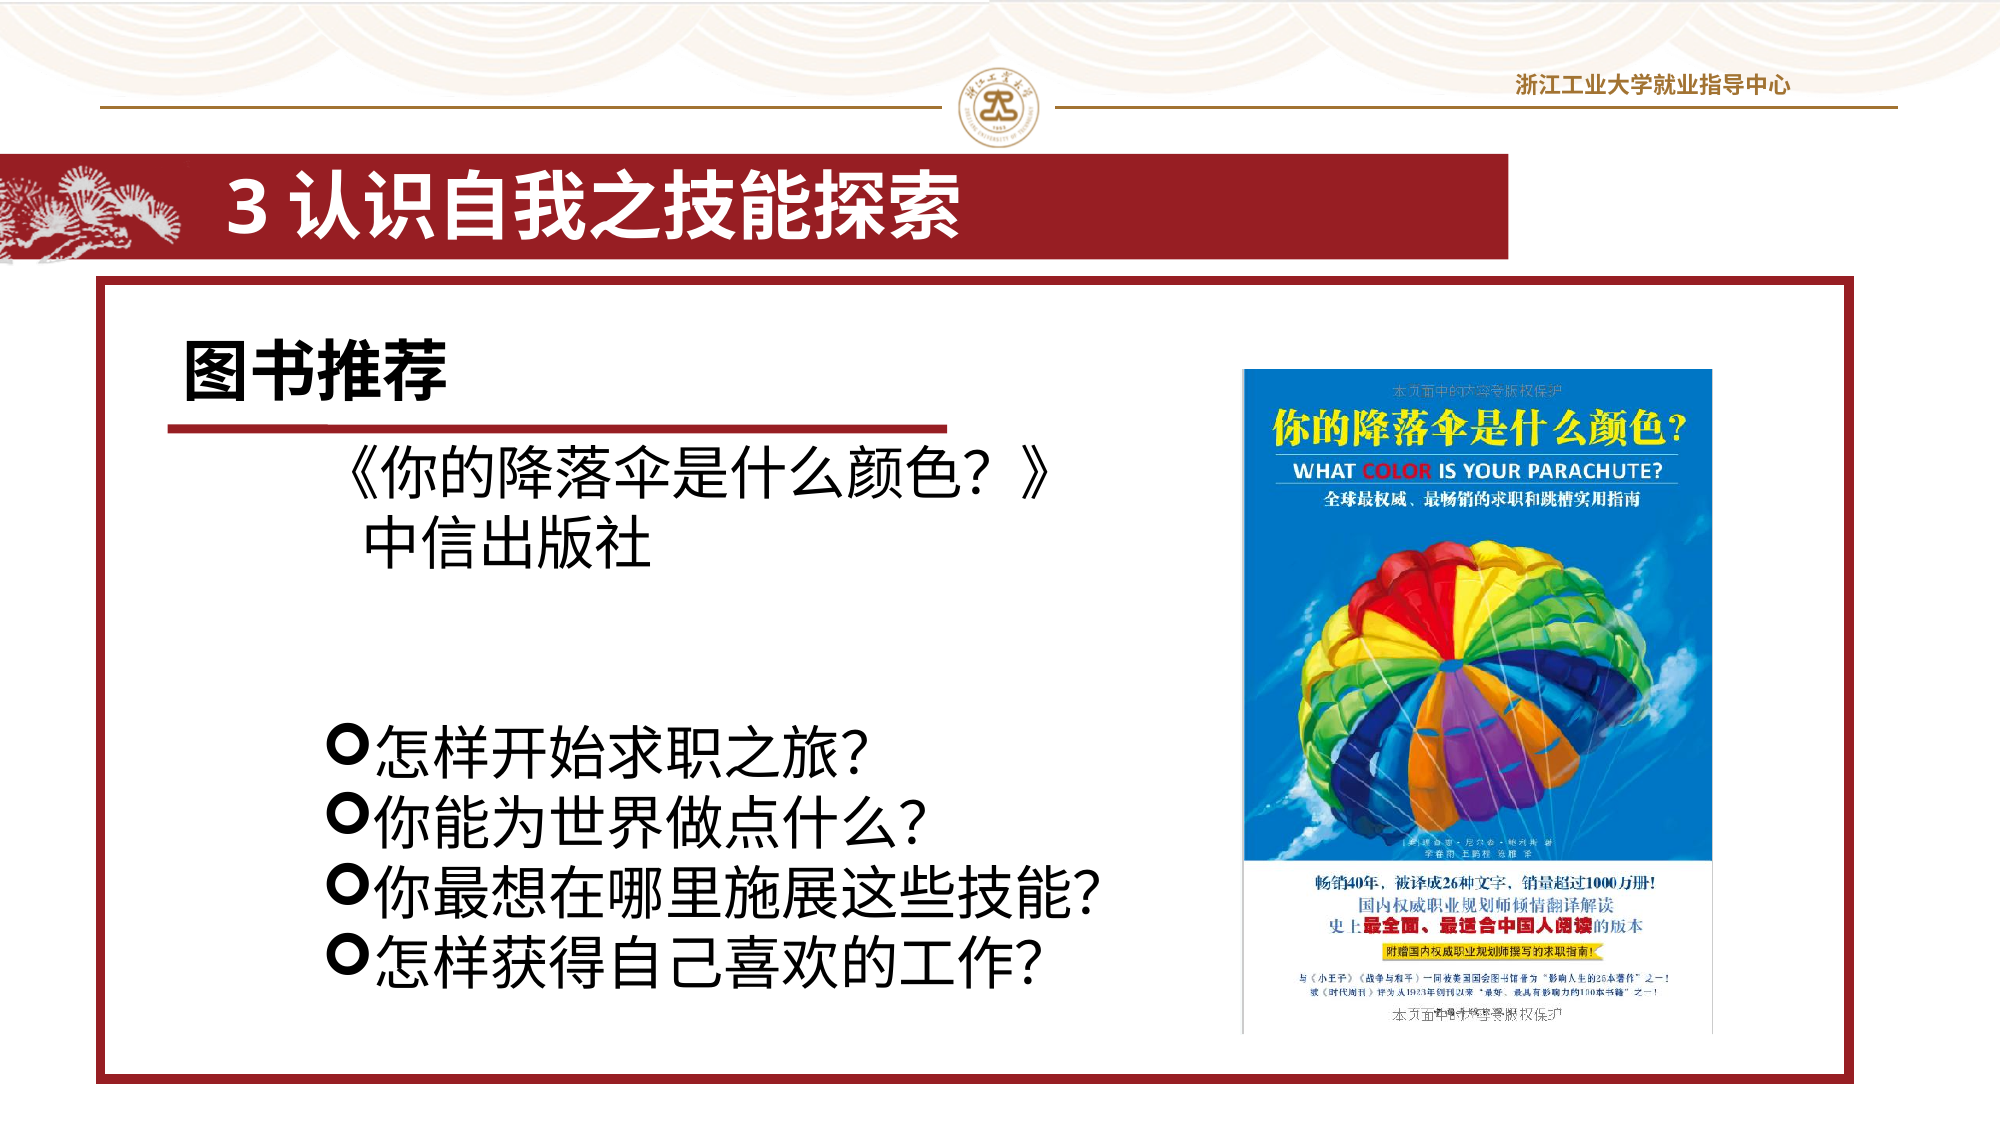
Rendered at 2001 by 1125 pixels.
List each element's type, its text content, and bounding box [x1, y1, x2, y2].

title 3认识自我之技能探索 [212, 153, 1483, 265]
text_box [1483, 153, 1509, 261]
picture [1240, 369, 1713, 1035]
picture [0, 0, 2000, 281]
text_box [100, 66, 1898, 149]
text_box [99, 280, 1850, 1080]
text_box 《你的降落伞是什么颜色？》 中信出版社 怎样开始求职之旅？ 你能为世界做点什么？ 你最想在哪里施展这些技能？ 怎样获得自己喜欢的工作？ [314, 428, 1580, 1125]
